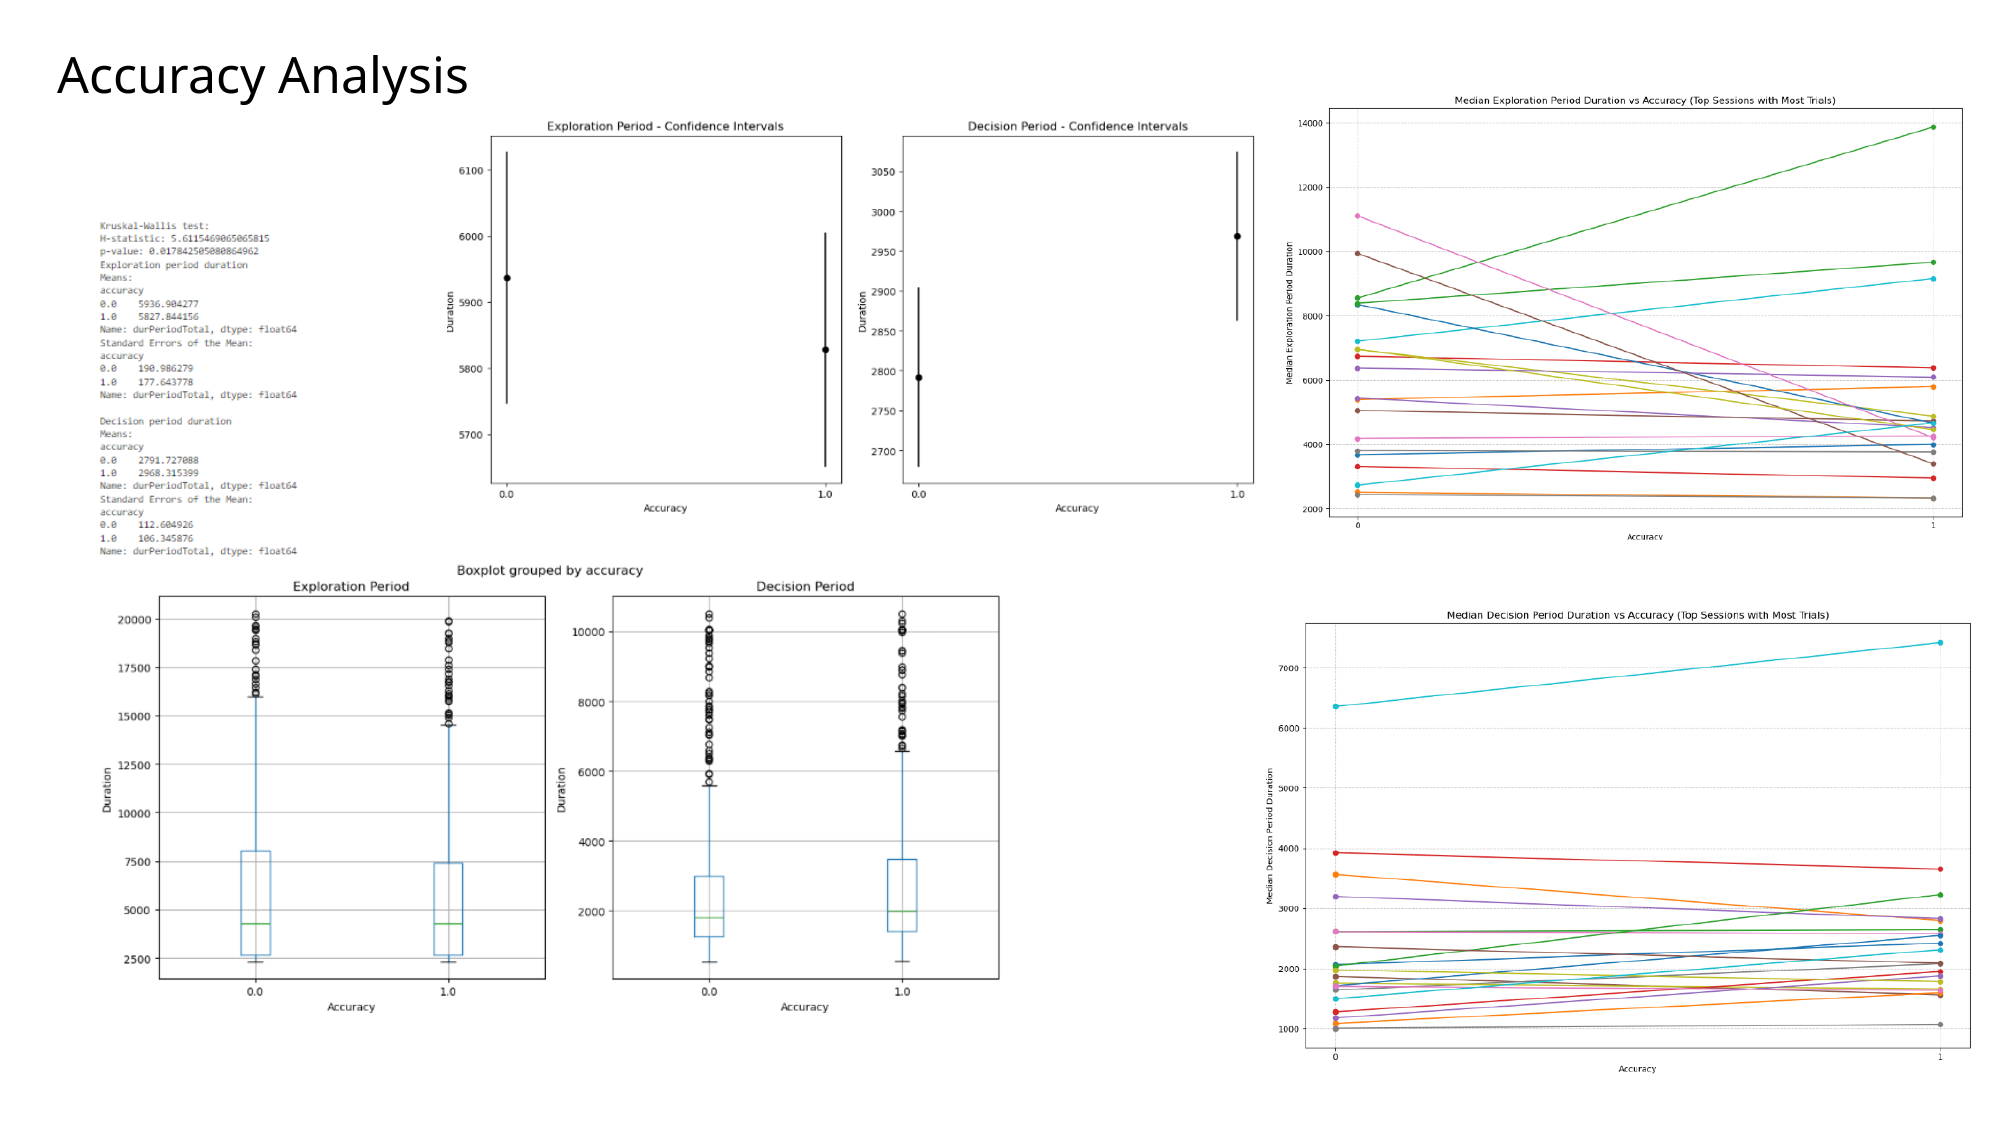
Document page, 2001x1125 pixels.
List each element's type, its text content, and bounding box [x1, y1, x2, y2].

picture [1259, 603, 1977, 1082]
title Accuracy Analysis [57, 43, 1893, 105]
picture [82, 93, 1998, 1013]
